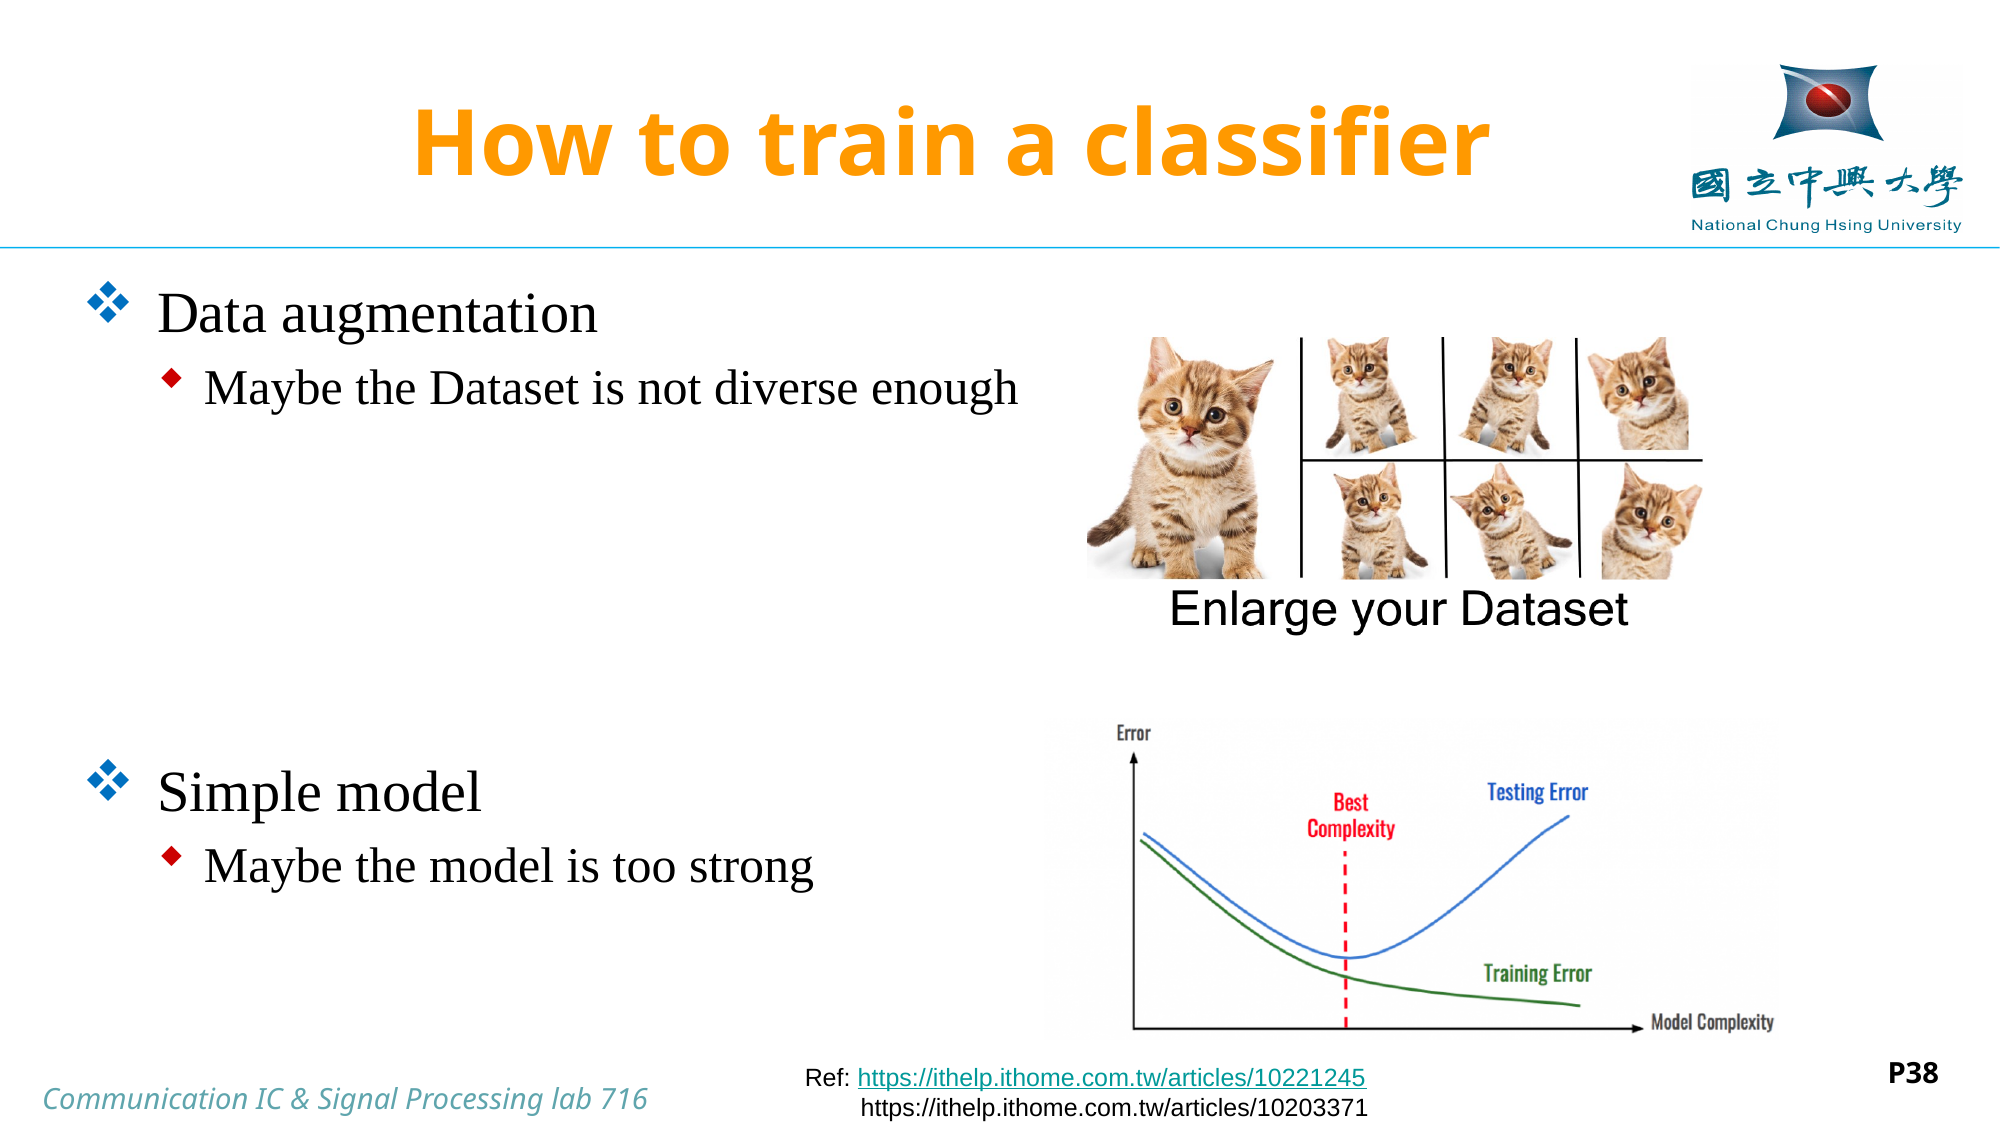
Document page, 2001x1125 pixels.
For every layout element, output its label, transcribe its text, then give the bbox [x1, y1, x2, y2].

text_box Data augmentation Maybe the Dataset is not diverse enough Simple model Maybe the model is too strong [67, 267, 1973, 1005]
picture [1044, 718, 1779, 1040]
picture [1087, 319, 1712, 637]
picture [1804, 64, 1963, 233]
title How to train a classifier [99, 45, 1804, 233]
text_box Ref: https://ithelp.ithome.com.tw/articles/10221245 https://ithelp.ithome.com.tw/articles/10203371 [789, 1054, 1385, 1125]
